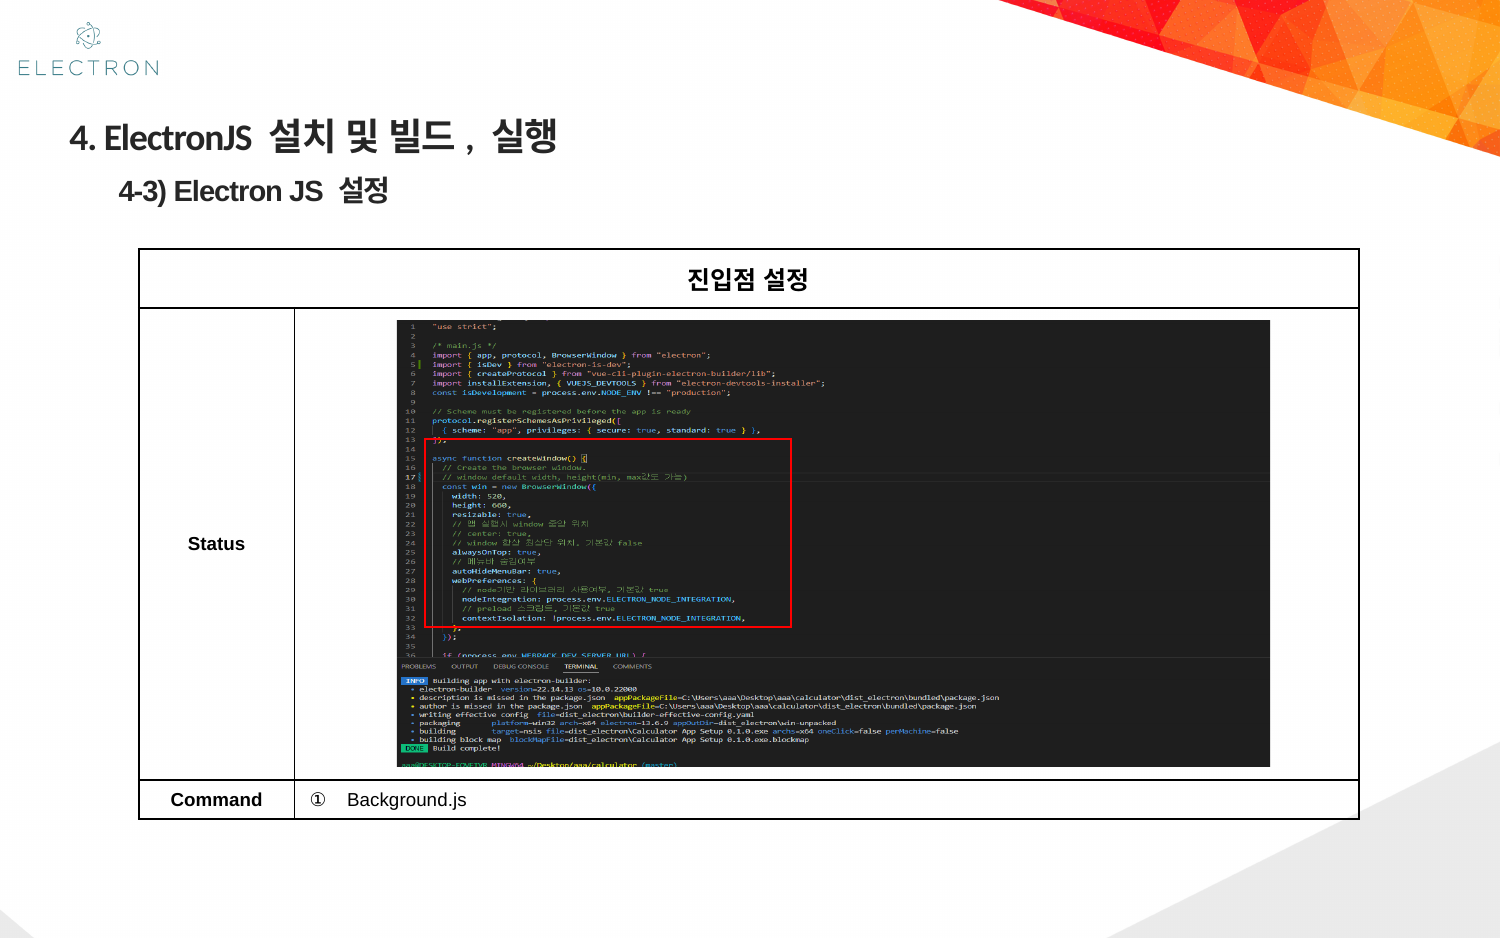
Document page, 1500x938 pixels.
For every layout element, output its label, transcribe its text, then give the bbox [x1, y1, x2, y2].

text_box 4-3) Electron JS 설정 [118, 176, 1231, 235]
table_header 진입점 설정 [140, 250, 1358, 307]
picture [0, 0, 1500, 938]
table_cell Status [140, 309, 294, 779]
table_cell [295, 309, 1358, 779]
table_cell Background.js [295, 781, 1358, 818]
title 4. ElectronJS 설치 및 빌드, 실행 [69, 118, 1182, 177]
table_cell Command [140, 781, 294, 818]
